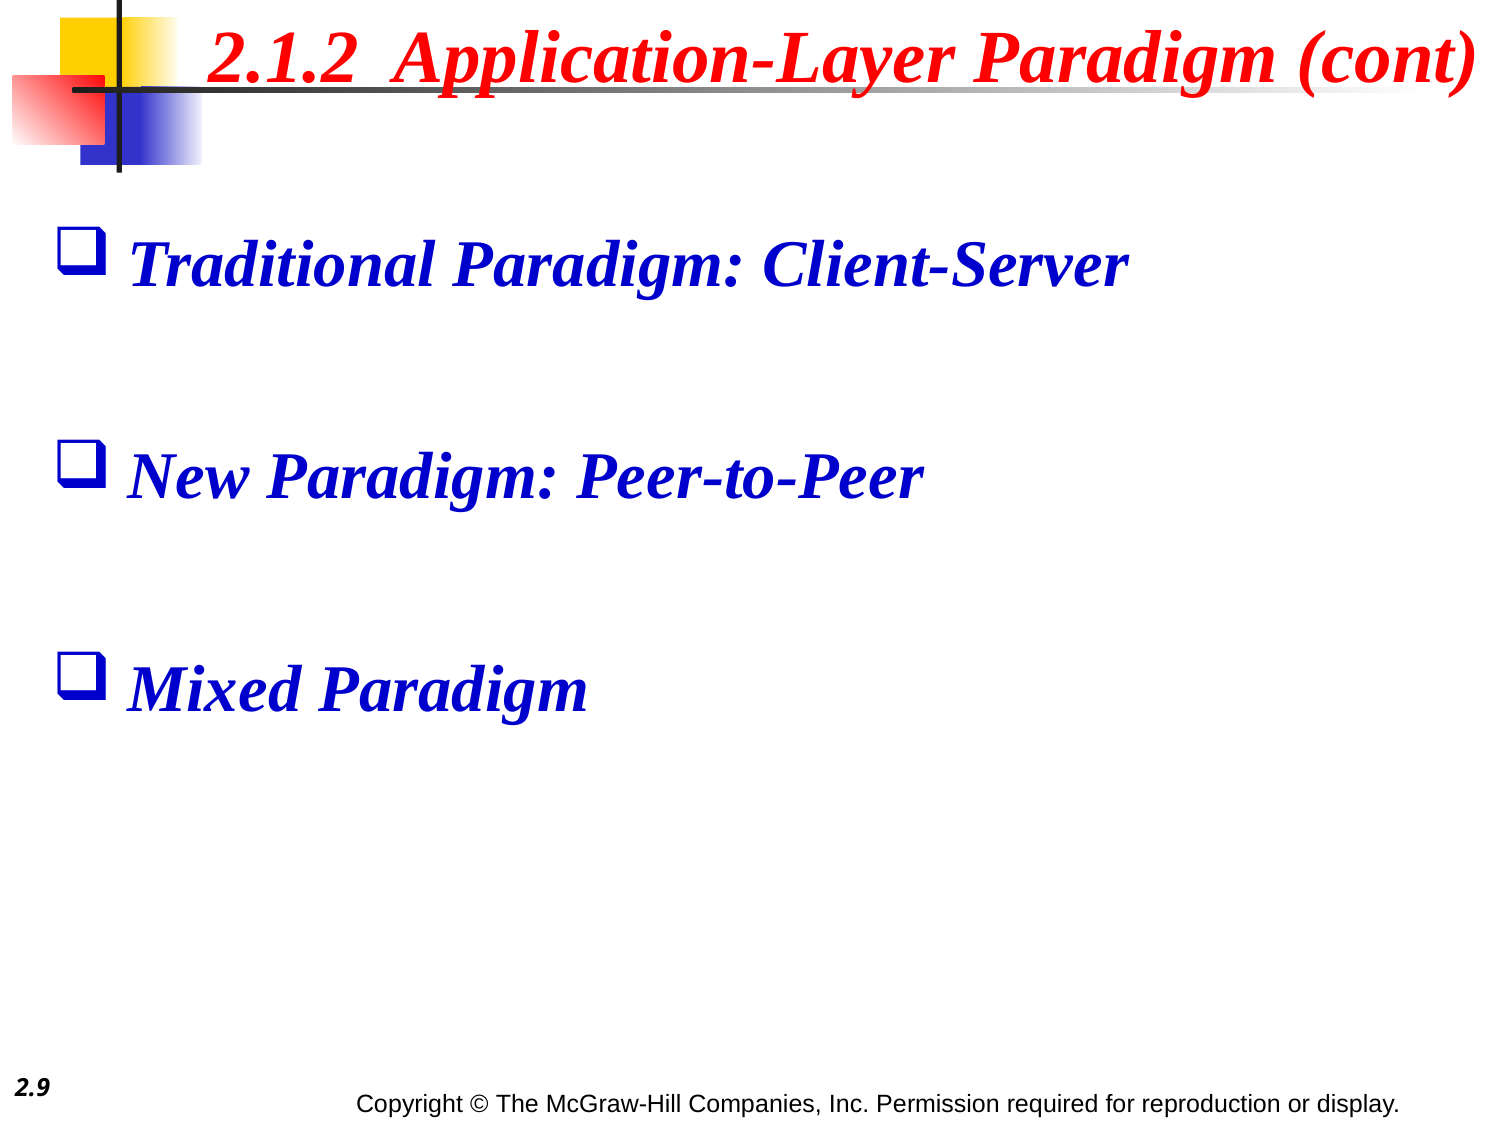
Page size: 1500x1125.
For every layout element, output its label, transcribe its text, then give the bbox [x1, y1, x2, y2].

text_box [12, 75, 105, 145]
text_box [116, 93, 122, 173]
text_box [122, 93, 141, 165]
text_box Mixed Paradigm [37, 637, 1463, 733]
text_box [72, 87, 194, 93]
text_box [122, 17, 177, 86]
text_box [60, 17, 116, 86]
text_box [141, 93, 202, 165]
text_box [80, 93, 116, 165]
text_box 2.1.2 Application-Layer Paradigm (cont) [194, 0, 1496, 105]
text_box Traditional Paradigm: Client-Server [37, 212, 1463, 308]
text_box [116, 0, 122, 87]
text_box New Paradigm: Peer-to-Peer [37, 424, 1463, 520]
text_box 2. [12, 1074, 50, 1113]
